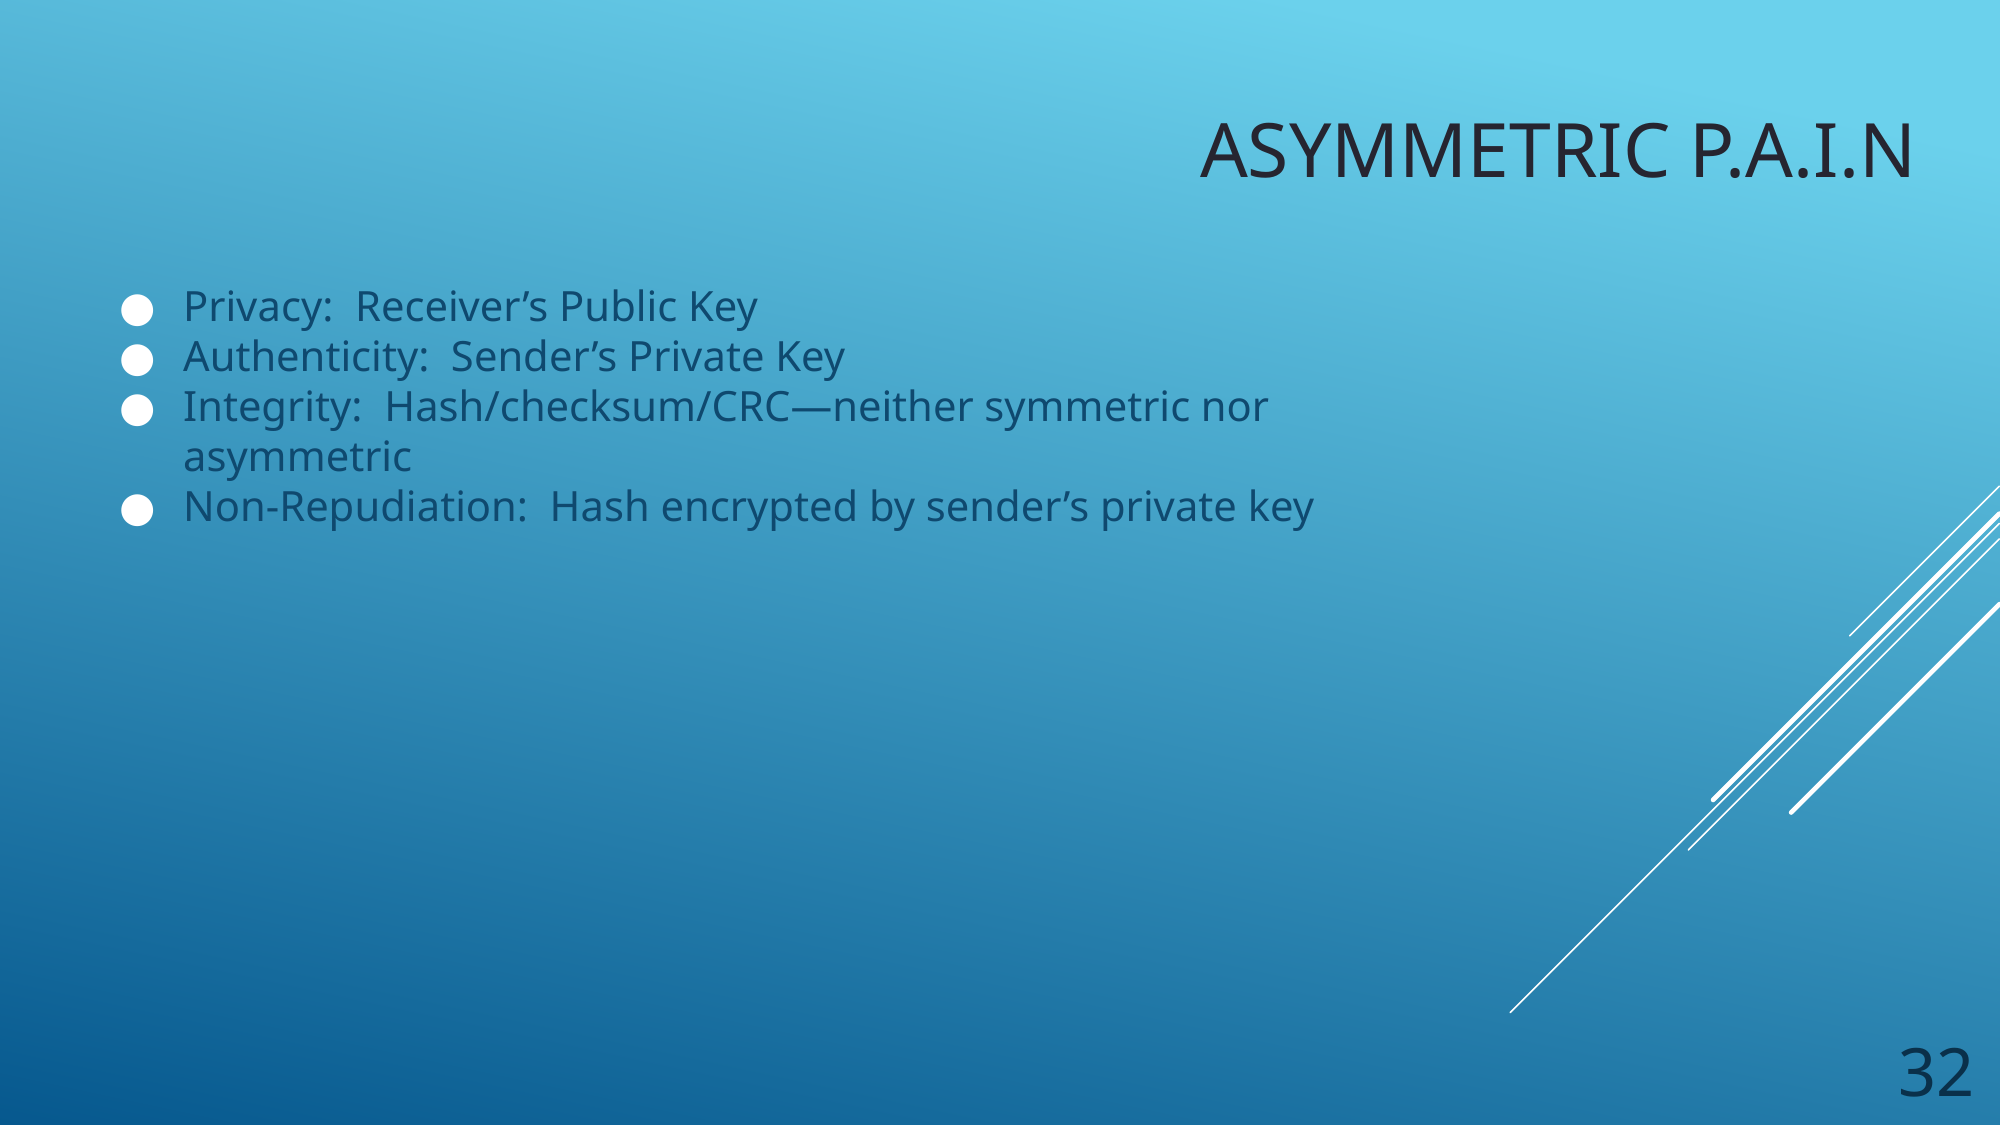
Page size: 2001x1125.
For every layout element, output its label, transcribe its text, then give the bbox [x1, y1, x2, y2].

title Asymmetric P.A.I.N [68, 87, 1932, 213]
slide_number 32 [1869, 1032, 1990, 1119]
list Privacy: Receiver’s Public Key Authenticity: Sender’s Private Key Integrity: Hash/checksum/CRC—neither symmetric nor asymmetric Non-Repudiation: Hash encrypted by sender’s private key [68, 265, 1399, 1013]
